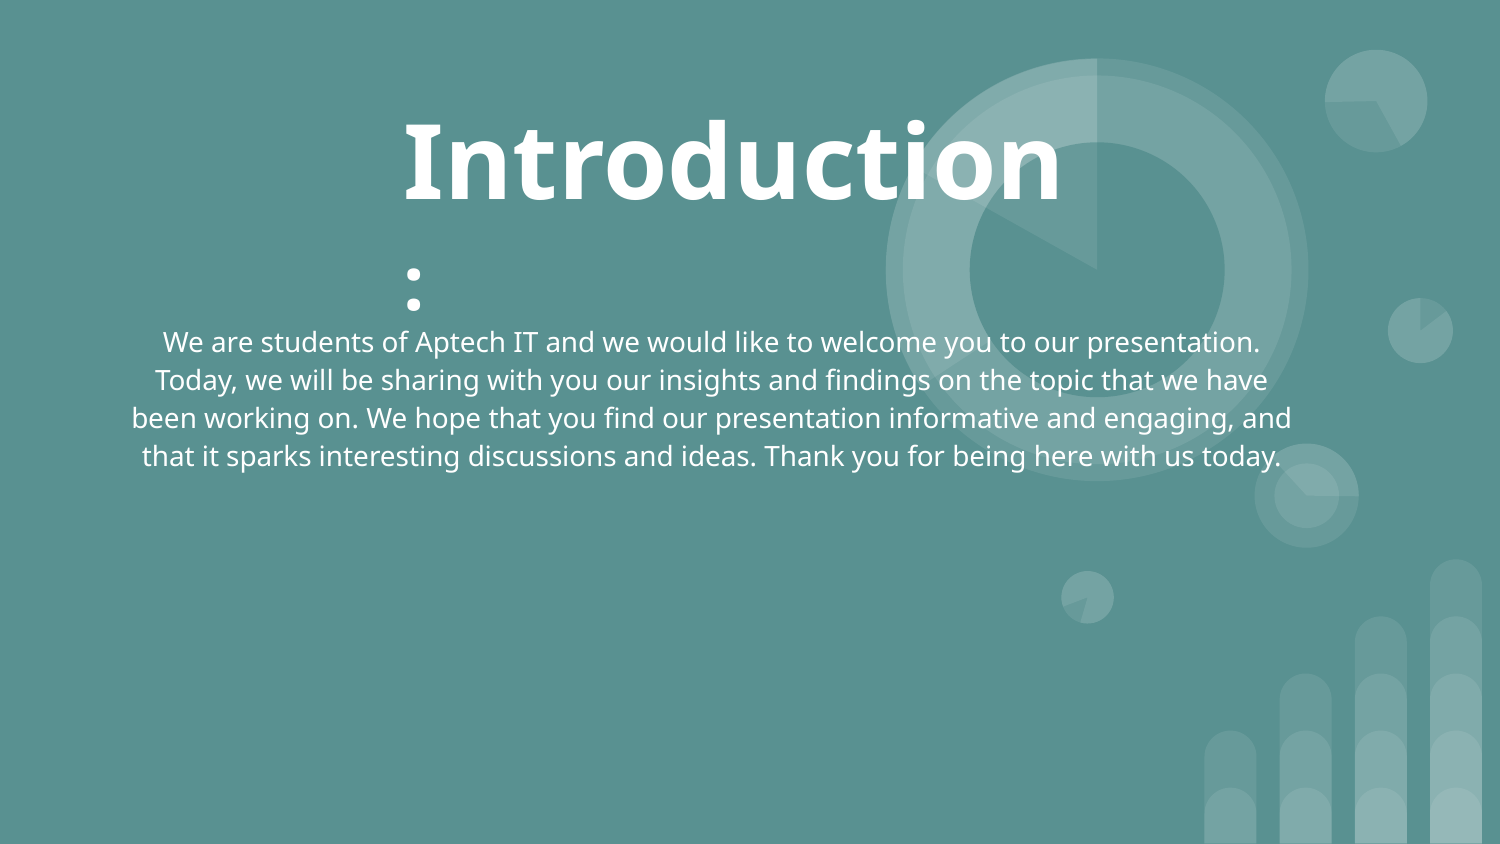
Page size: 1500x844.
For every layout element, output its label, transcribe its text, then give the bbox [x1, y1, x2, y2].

title Introduction: [388, 56, 1088, 307]
subtitle We are students of Aptech IT and we would like to welcome you to our presentation. Today, we will be sharing with you our insights and findings on the topic that we have been working on. We hope that you find our presentation informative and engaging, and that it sparks interesting discussions and ideas. Thank you for being here with us today. [115, 307, 1308, 528]
